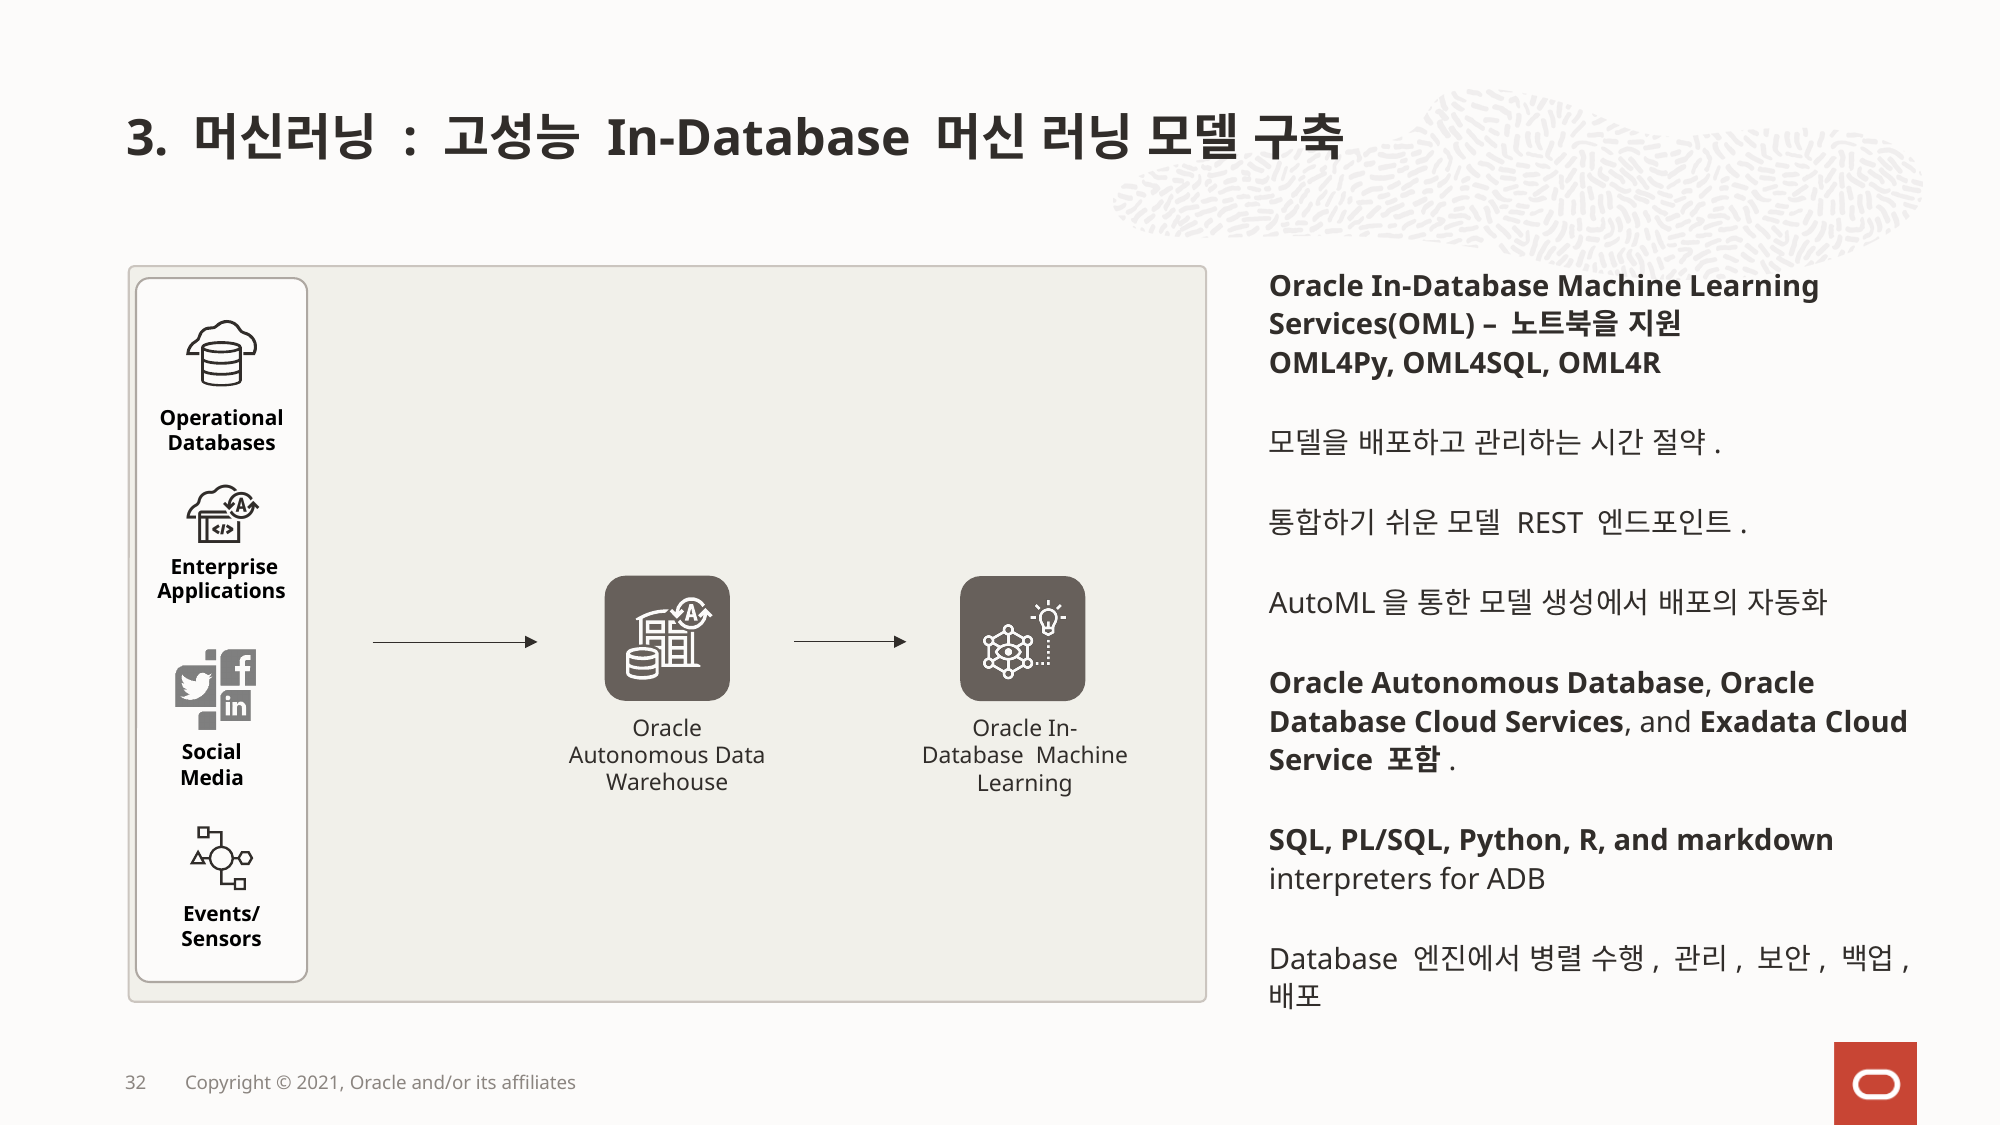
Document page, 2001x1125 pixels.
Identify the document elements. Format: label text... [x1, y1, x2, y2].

picture [965, 582, 1081, 697]
text_box Oracle Autonomous Data Warehouse [548, 705, 786, 803]
picture [1834, 1042, 1918, 1125]
title 3. 머신러닝 : 고성능 In-Database 머신 러닝 모델 구축 [126, 29, 1877, 165]
text_box Oracle In-Database Machine Learning Services(OML) – 노트북을 지원 OML4Py, OML4SQL, OML4R 모델을 배포하고 관리하는 시간 절약. 통합하기 쉬운 모델 REST 엔드포인트. AutoML을 통한 모델 생성에서 배포의 자동화 Oracle Autonomous Database, Oracle Database Cloud Services, and Exadata Cloud Service 포함. SQL, PL/SQL, Python, R, and markdown interpreters for ADB Database 엔진에서 병렬 수행, 관리, 보안, 백업, 배포 [1268, 263, 1929, 1014]
picture [155, 629, 276, 750]
slide_number 32 [125, 1053, 185, 1114]
text_box [189, 826, 254, 891]
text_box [906, 576, 1144, 777]
text_box Enterprise Applications [159, 553, 284, 607]
text_box [128, 265, 1207, 1003]
text_box Operational Databases [159, 404, 284, 458]
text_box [626, 597, 713, 680]
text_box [186, 319, 258, 387]
text_box Social Media [149, 739, 274, 793]
picture [169, 462, 274, 567]
text_box [604, 575, 731, 702]
text_box Events/ Sensors [159, 900, 284, 954]
text_box [135, 277, 308, 983]
footer Copyright © 2021, Oracle and/or its affiliates [185, 1053, 1128, 1114]
picture [1100, 44, 1934, 300]
